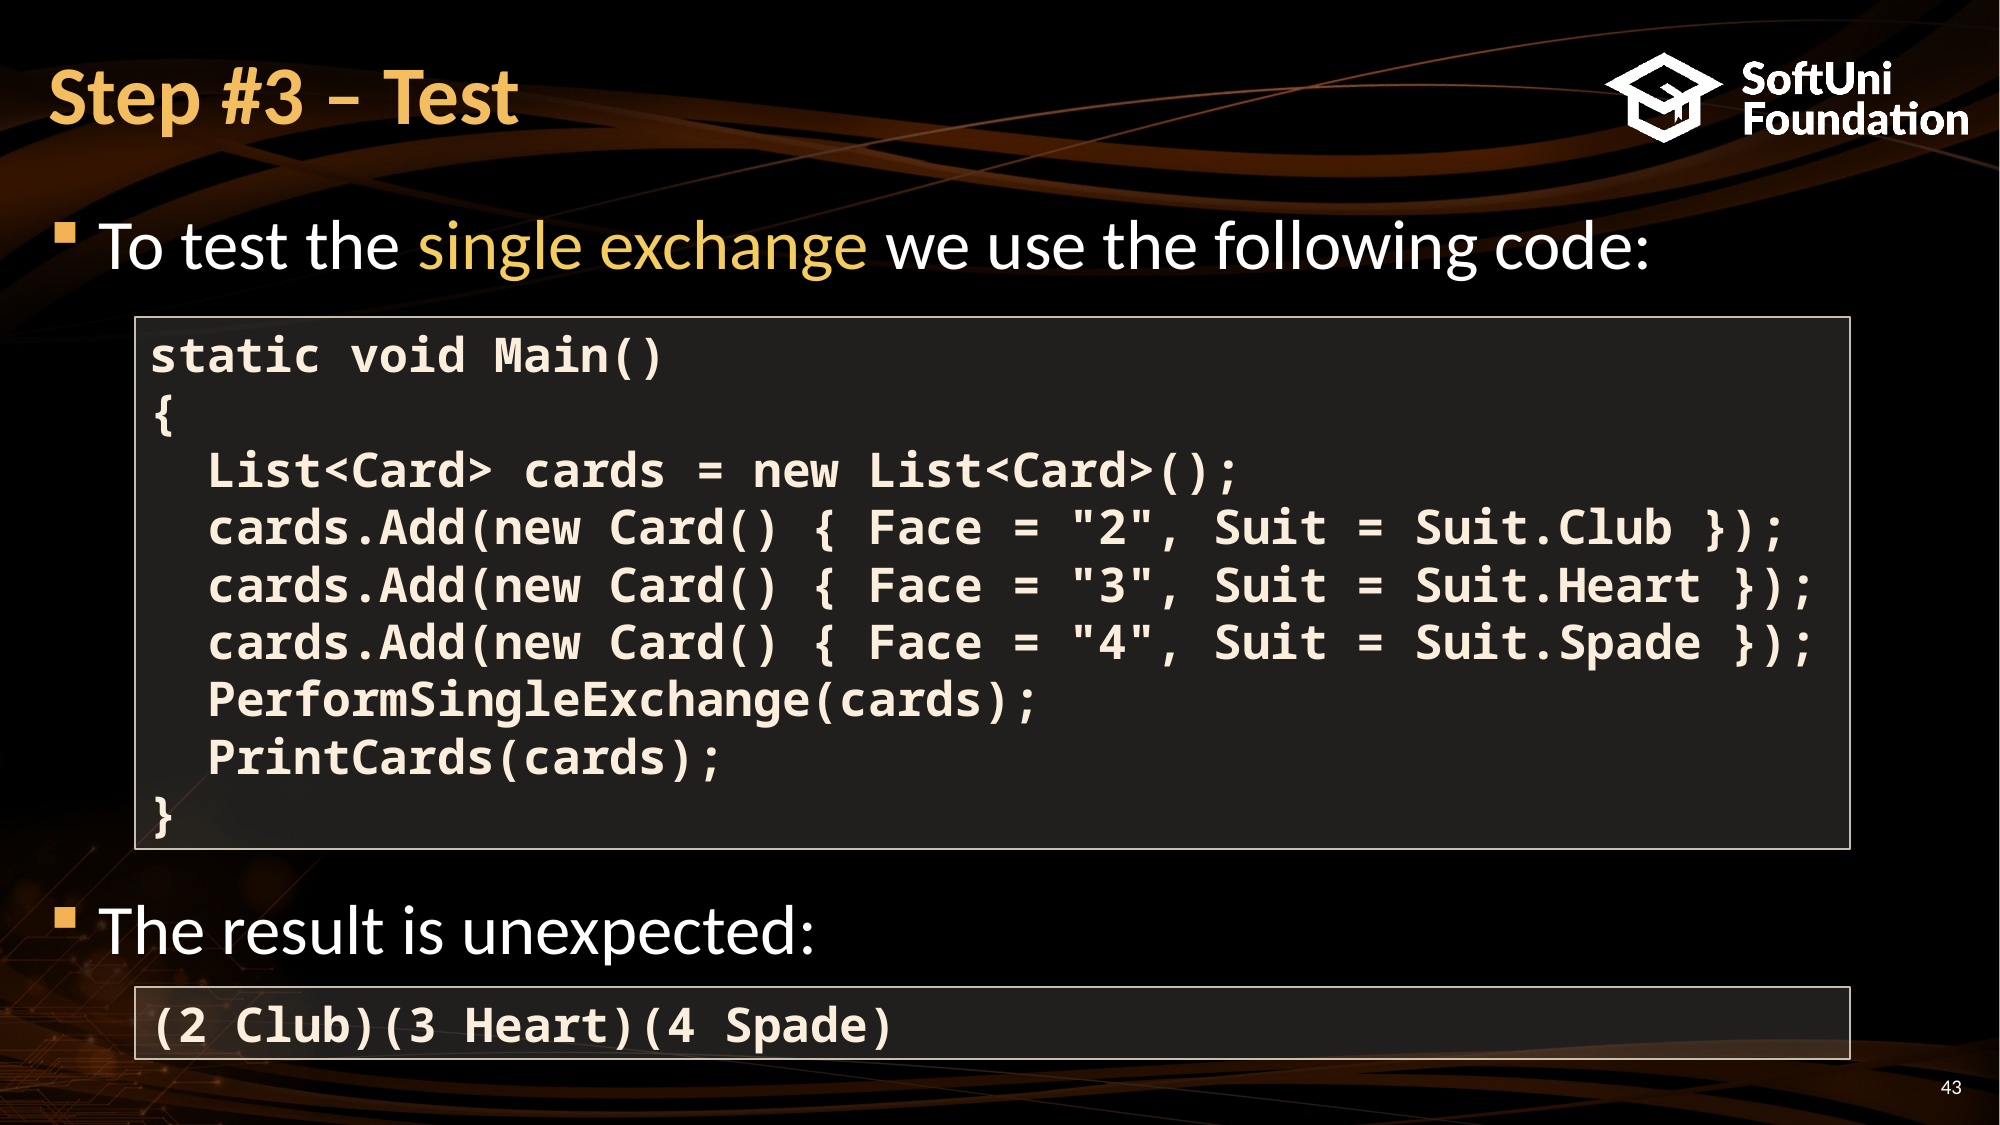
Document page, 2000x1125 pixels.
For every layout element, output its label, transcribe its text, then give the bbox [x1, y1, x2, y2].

text_box (2 Club)(3 Heart)(4 Spade) [135, 986, 1850, 1059]
picture [0, 0, 2000, 1125]
title Step #3 – Test [30, 6, 1602, 189]
list To test the single exchange we use the following code: The result is unexpected: [31, 188, 1968, 1103]
text_box static void Main() { List<Card> cards = new List<Card>(); cards.Add(new Card() { Face = "2", Suit = Suit.Club }); cards.Add(new Card() { Face = "3", Suit = Suit.Heart }); cards.Add(new Card() { Face = "4", Suit = Suit.Spade }); PerformSingleExchange(cards); PrintCards(cards); } [135, 316, 1850, 849]
